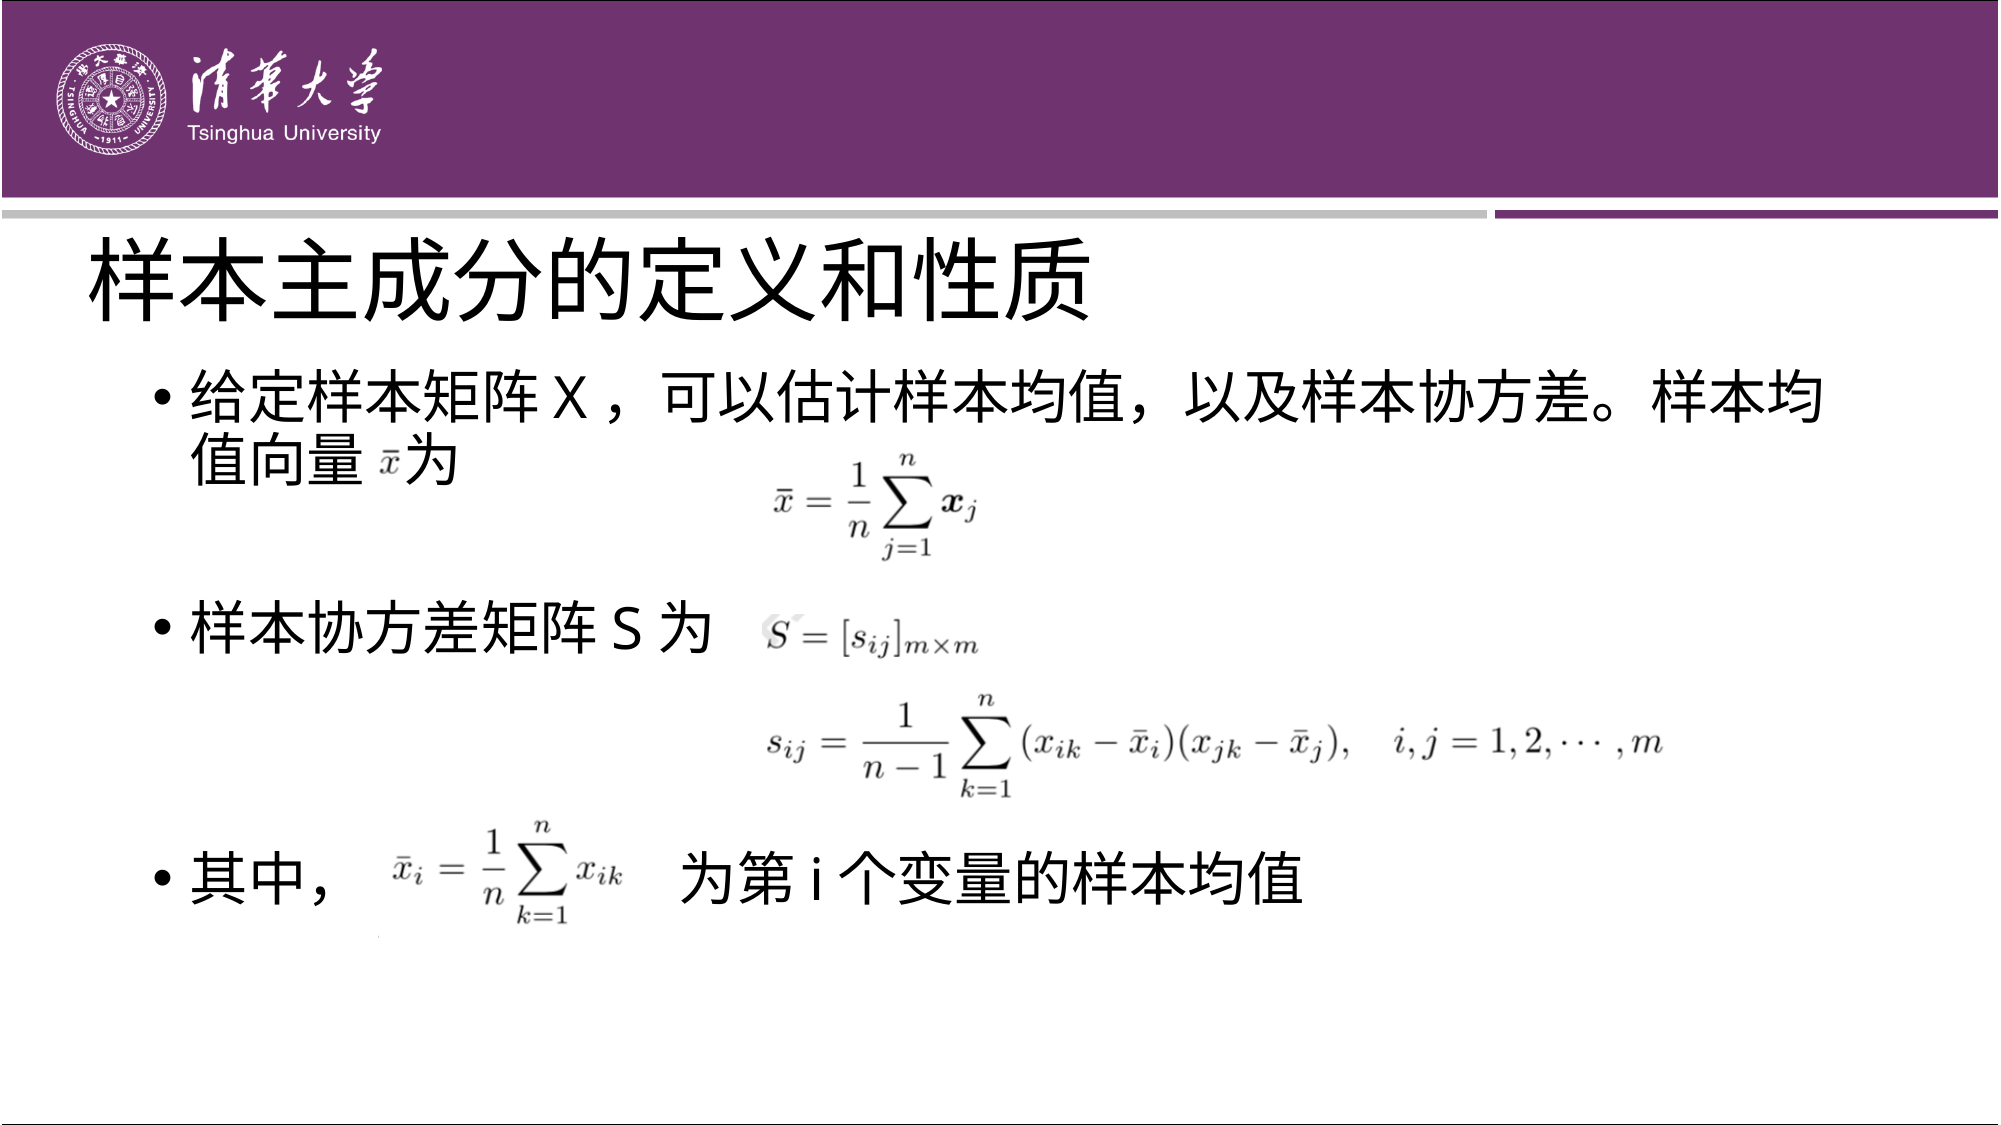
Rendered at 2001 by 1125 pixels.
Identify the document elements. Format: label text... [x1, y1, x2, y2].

picture [2, 0, 1998, 1125]
list 给定样本矩阵X，可以估计样本均值，以及样本协方差。样本均值向量 为 样本协方差矩阵S为 其中， 为第i个变量的样本均值 [137, 361, 1863, 1075]
title 样本主成分的定义和性质 [71, 176, 1796, 394]
